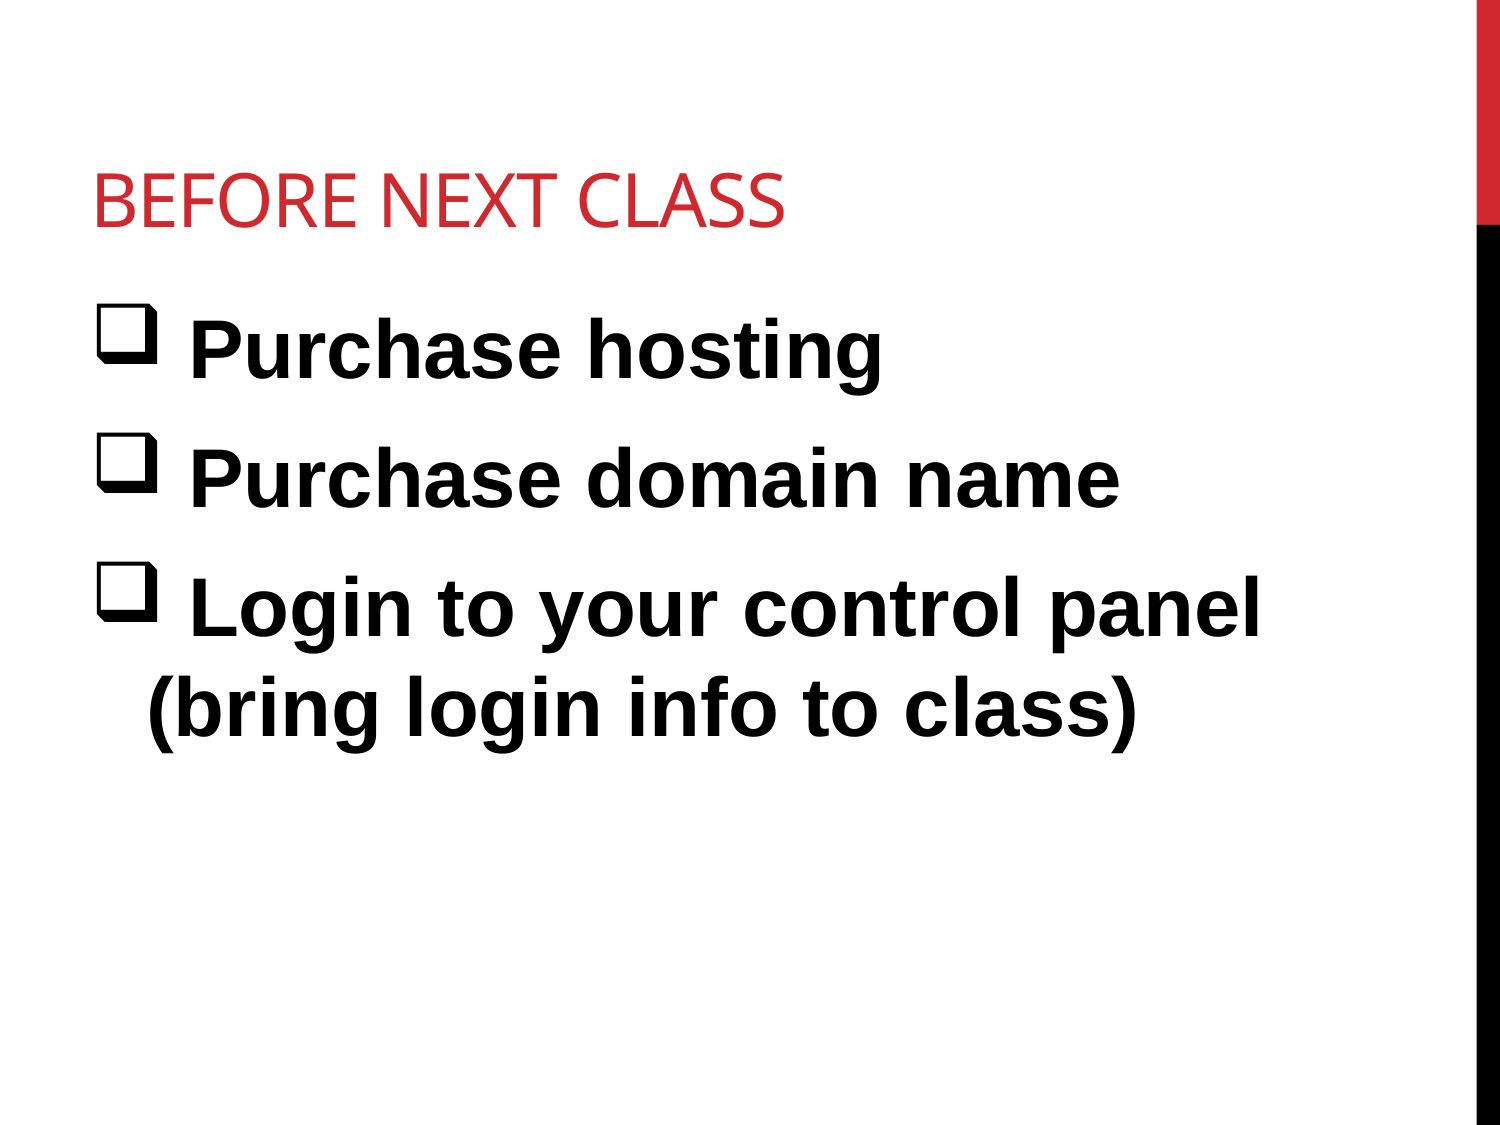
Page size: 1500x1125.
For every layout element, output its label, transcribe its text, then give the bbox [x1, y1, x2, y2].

list Purchase hosting Purchase domain name Login to your control panel (bring login info to class) [75, 287, 1325, 1005]
title Before Next class [75, 25, 1025, 250]
